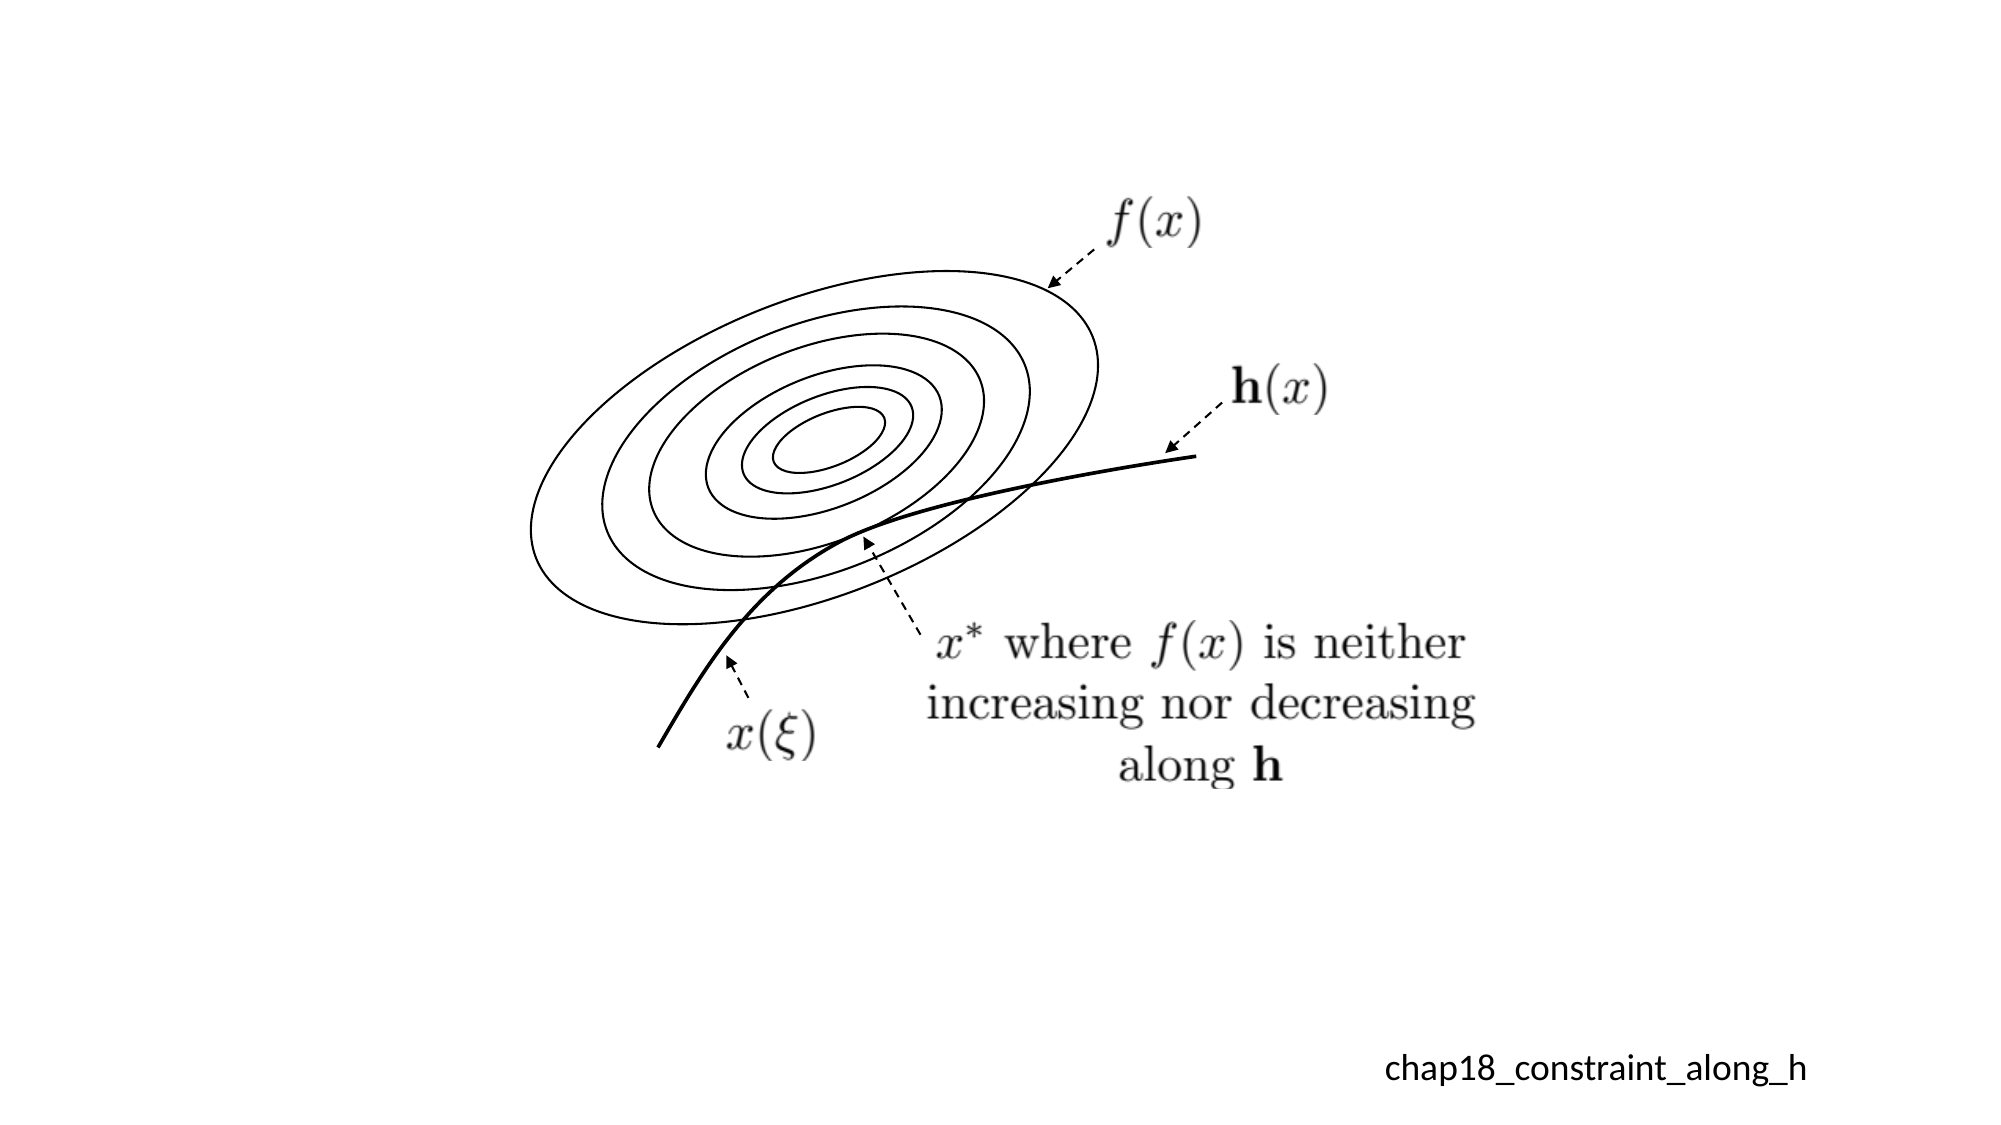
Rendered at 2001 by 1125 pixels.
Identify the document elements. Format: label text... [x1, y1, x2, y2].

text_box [726, 655, 749, 698]
picture [692, 708, 847, 761]
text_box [863, 536, 921, 635]
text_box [1165, 402, 1223, 454]
picture [894, 620, 1507, 789]
text_box [529, 269, 1100, 626]
text_box chap18_constraint_along_h [1369, 1035, 1823, 1095]
picture [1073, 195, 1233, 248]
picture [1199, 362, 1360, 415]
text_box [657, 455, 1197, 748]
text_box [1047, 249, 1095, 289]
